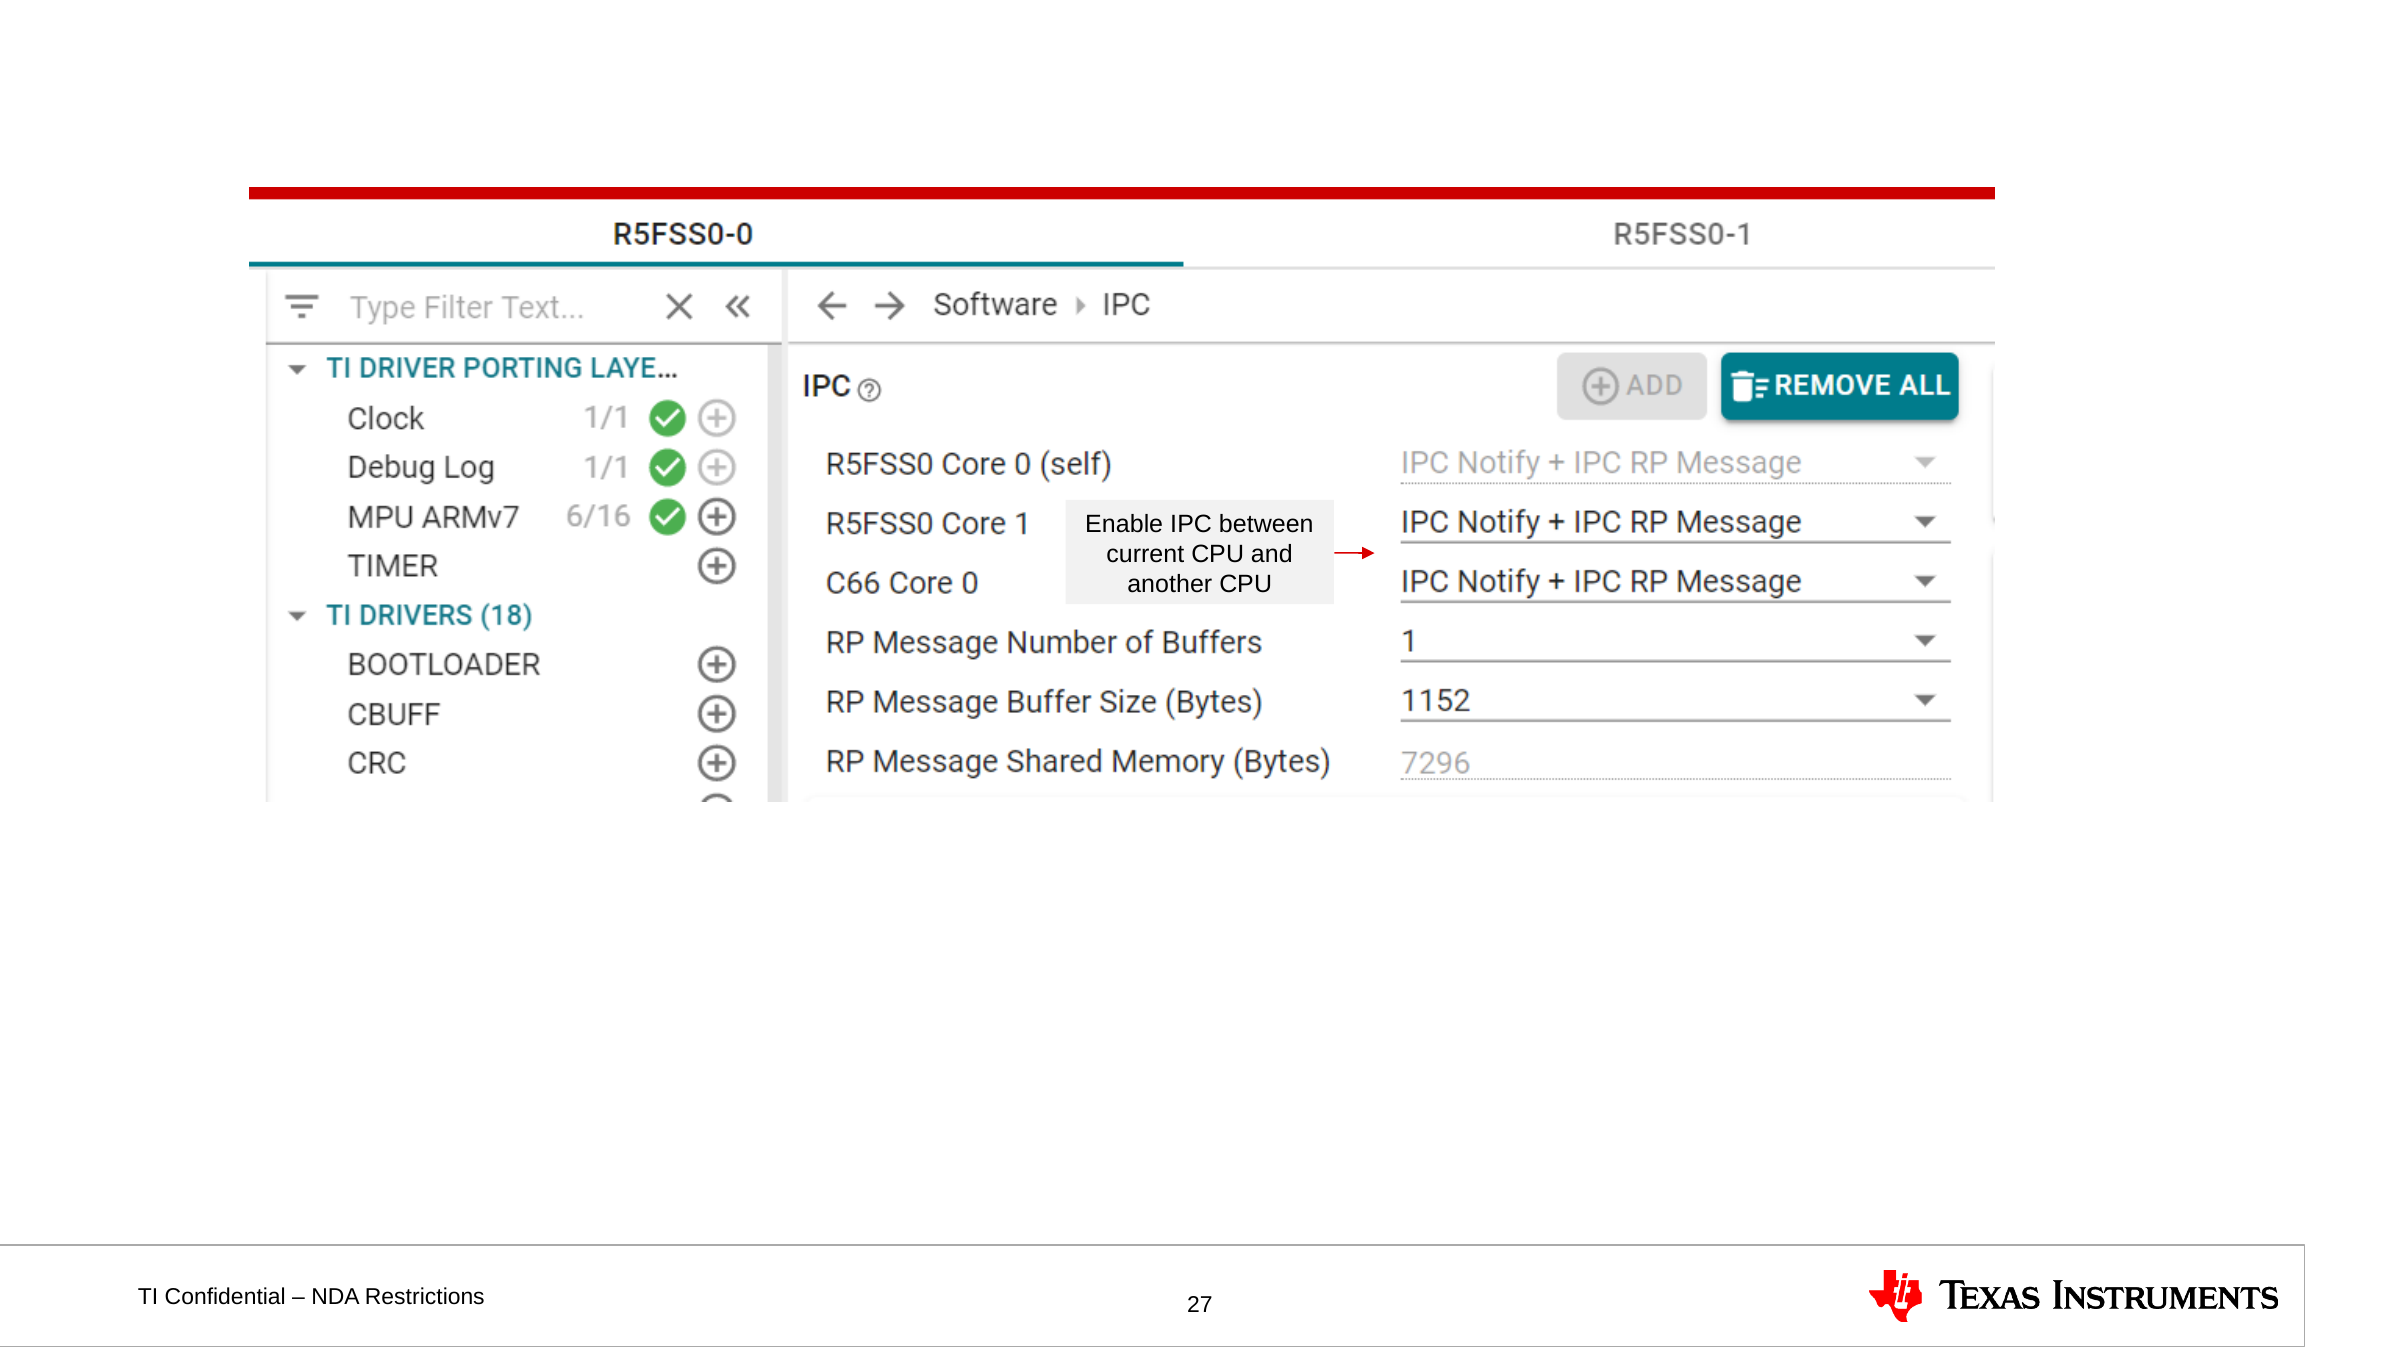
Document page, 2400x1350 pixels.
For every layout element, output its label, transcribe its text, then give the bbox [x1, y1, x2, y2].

picture [1869, 1270, 2278, 1322]
text_box 27 [919, 1279, 1480, 1320]
picture [249, 187, 1996, 802]
